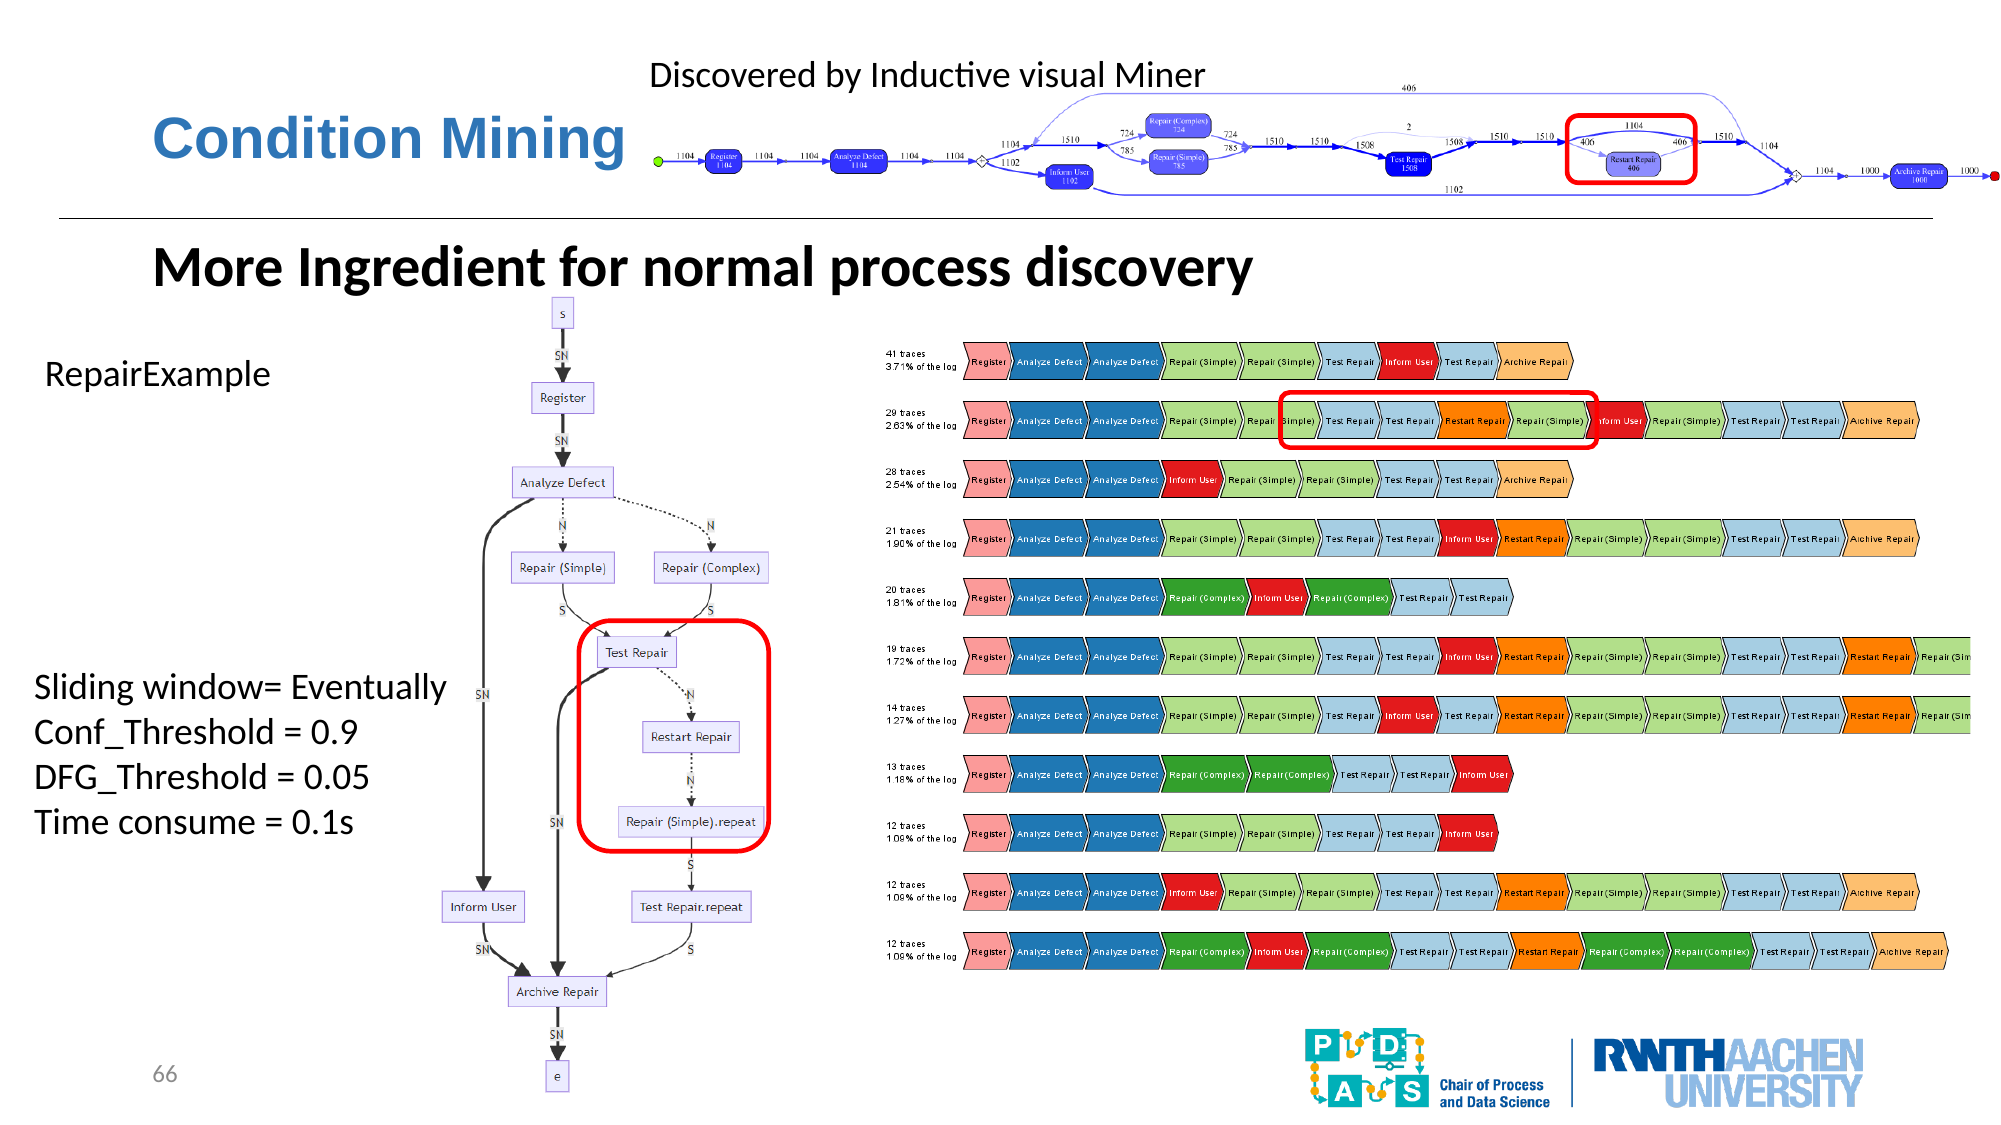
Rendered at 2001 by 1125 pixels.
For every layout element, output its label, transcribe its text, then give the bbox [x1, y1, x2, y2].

text_box Discovered by Inductive visual Miner [634, 43, 1263, 103]
slide_number 66 [137, 1042, 432, 1103]
picture [432, 289, 791, 1103]
text_box Sliding window= Eventually Conf_Threshold = 0.9 DFG_Threshold = 0.05 Time consume = 0.1s [19, 654, 432, 849]
picture [1283, 1004, 1885, 1125]
title Condition Mining [137, 59, 1863, 219]
picture [884, 341, 1971, 979]
list More Ingredient for normal process discovery [137, 228, 1863, 307]
picture [653, 78, 2000, 201]
text_box RepairExample [29, 341, 287, 402]
